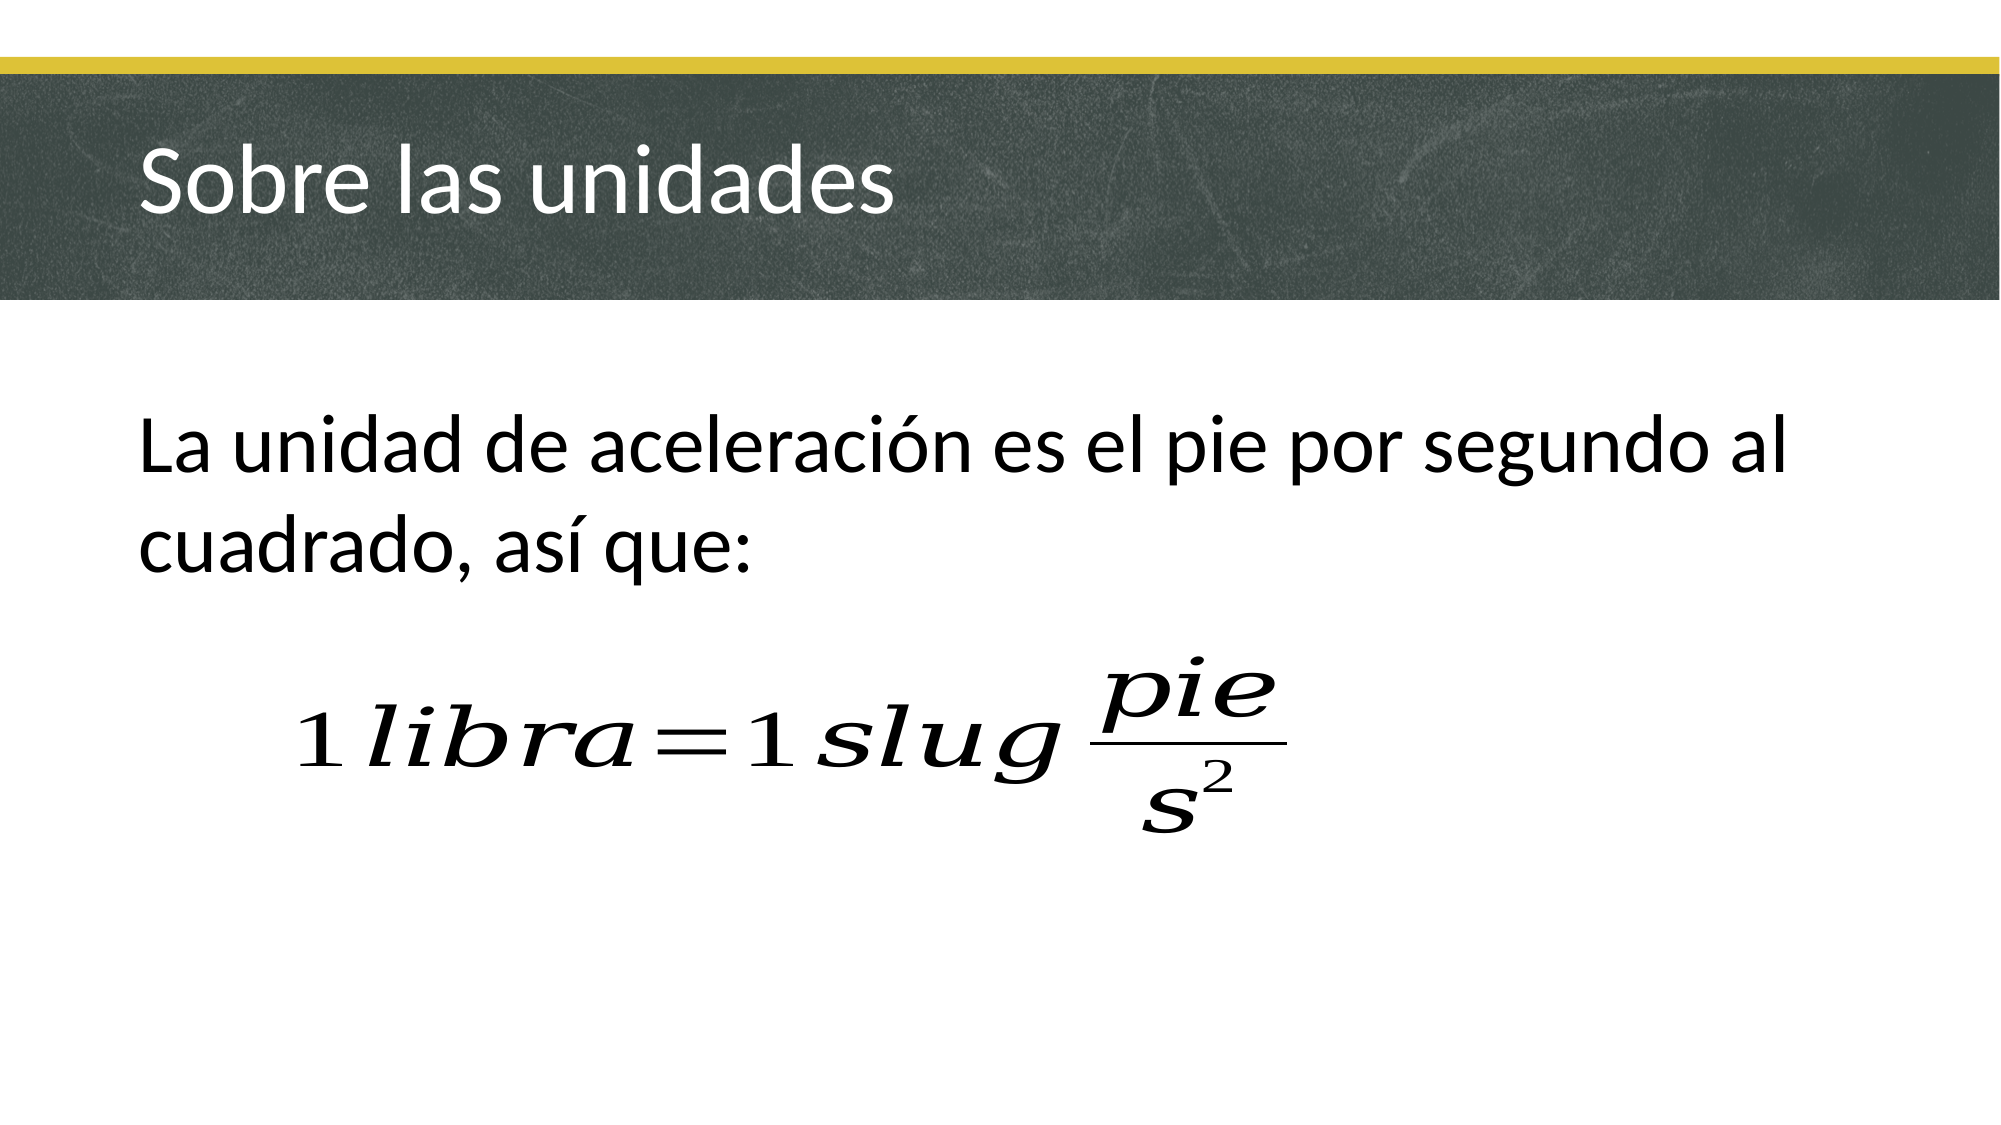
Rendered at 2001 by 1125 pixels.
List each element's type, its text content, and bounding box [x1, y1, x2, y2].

title Sobre las unidades [123, 67, 1703, 291]
text_box La unidad de aceleración es el pie por segundo al cuadrado, así que: [123, 381, 1877, 597]
picture [0, 74, 2000, 300]
